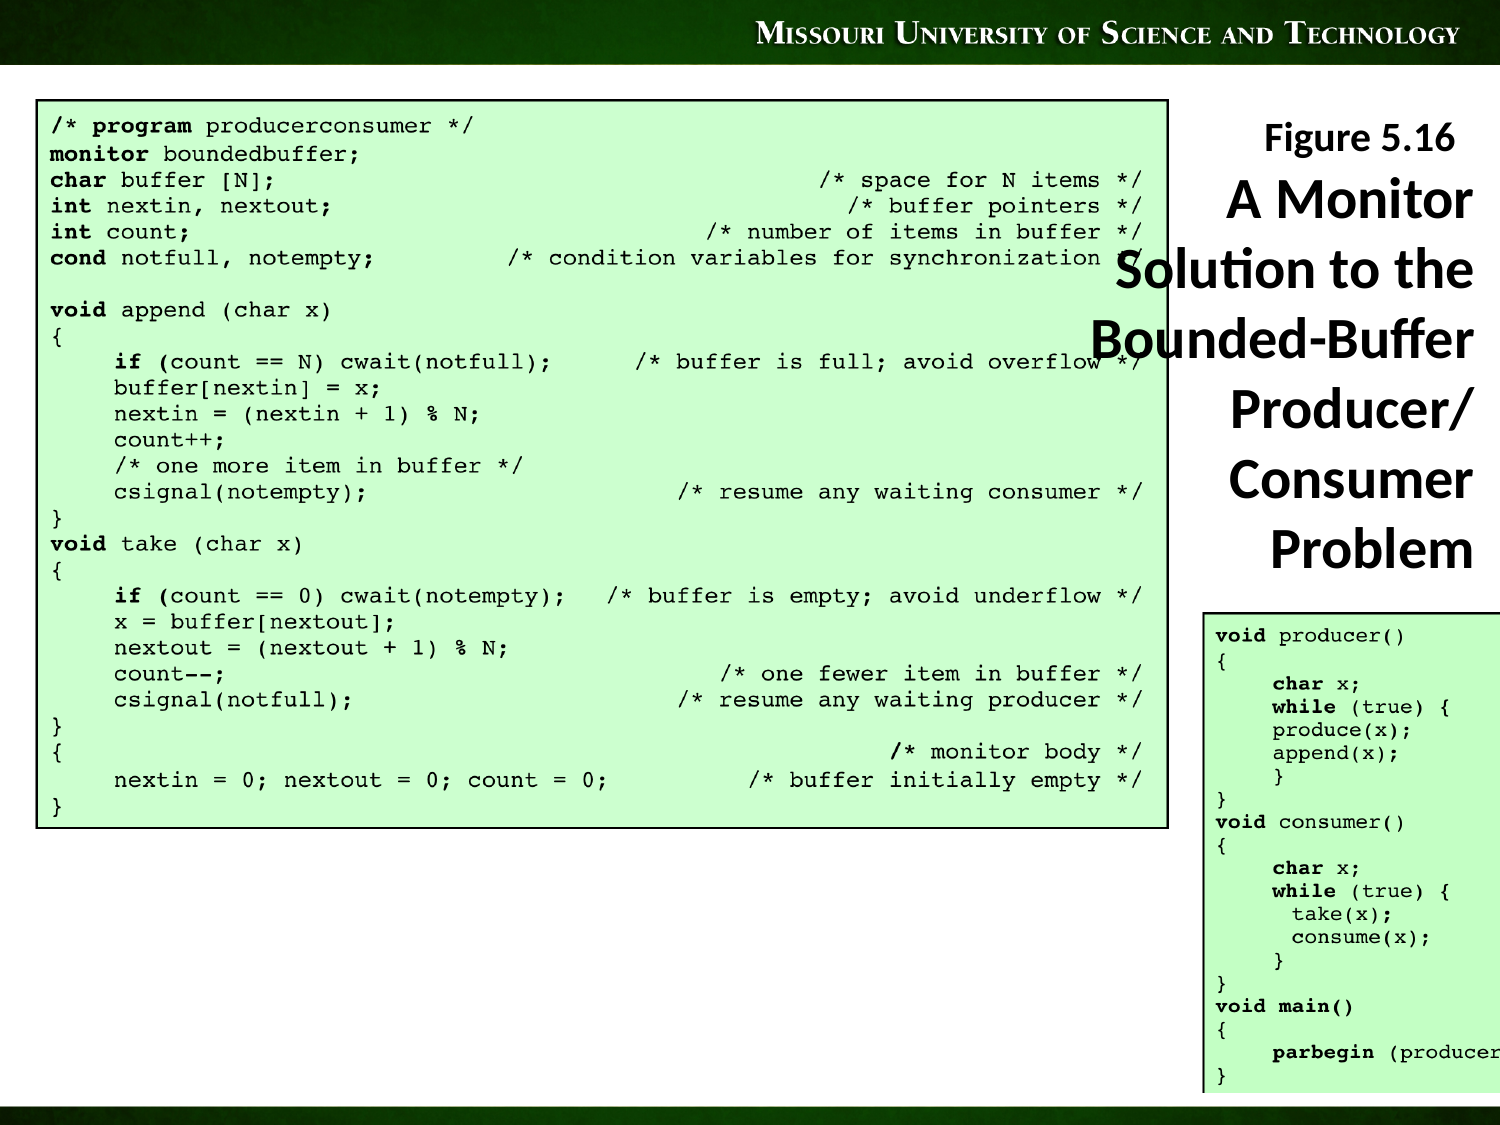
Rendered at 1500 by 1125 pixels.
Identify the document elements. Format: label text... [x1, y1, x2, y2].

text_box Figure 5.16 A Monitor Solution to the Bounded-Buffer Producer/ Consumer Problem [1174, 102, 1490, 588]
picture [0, 0, 1500, 1125]
